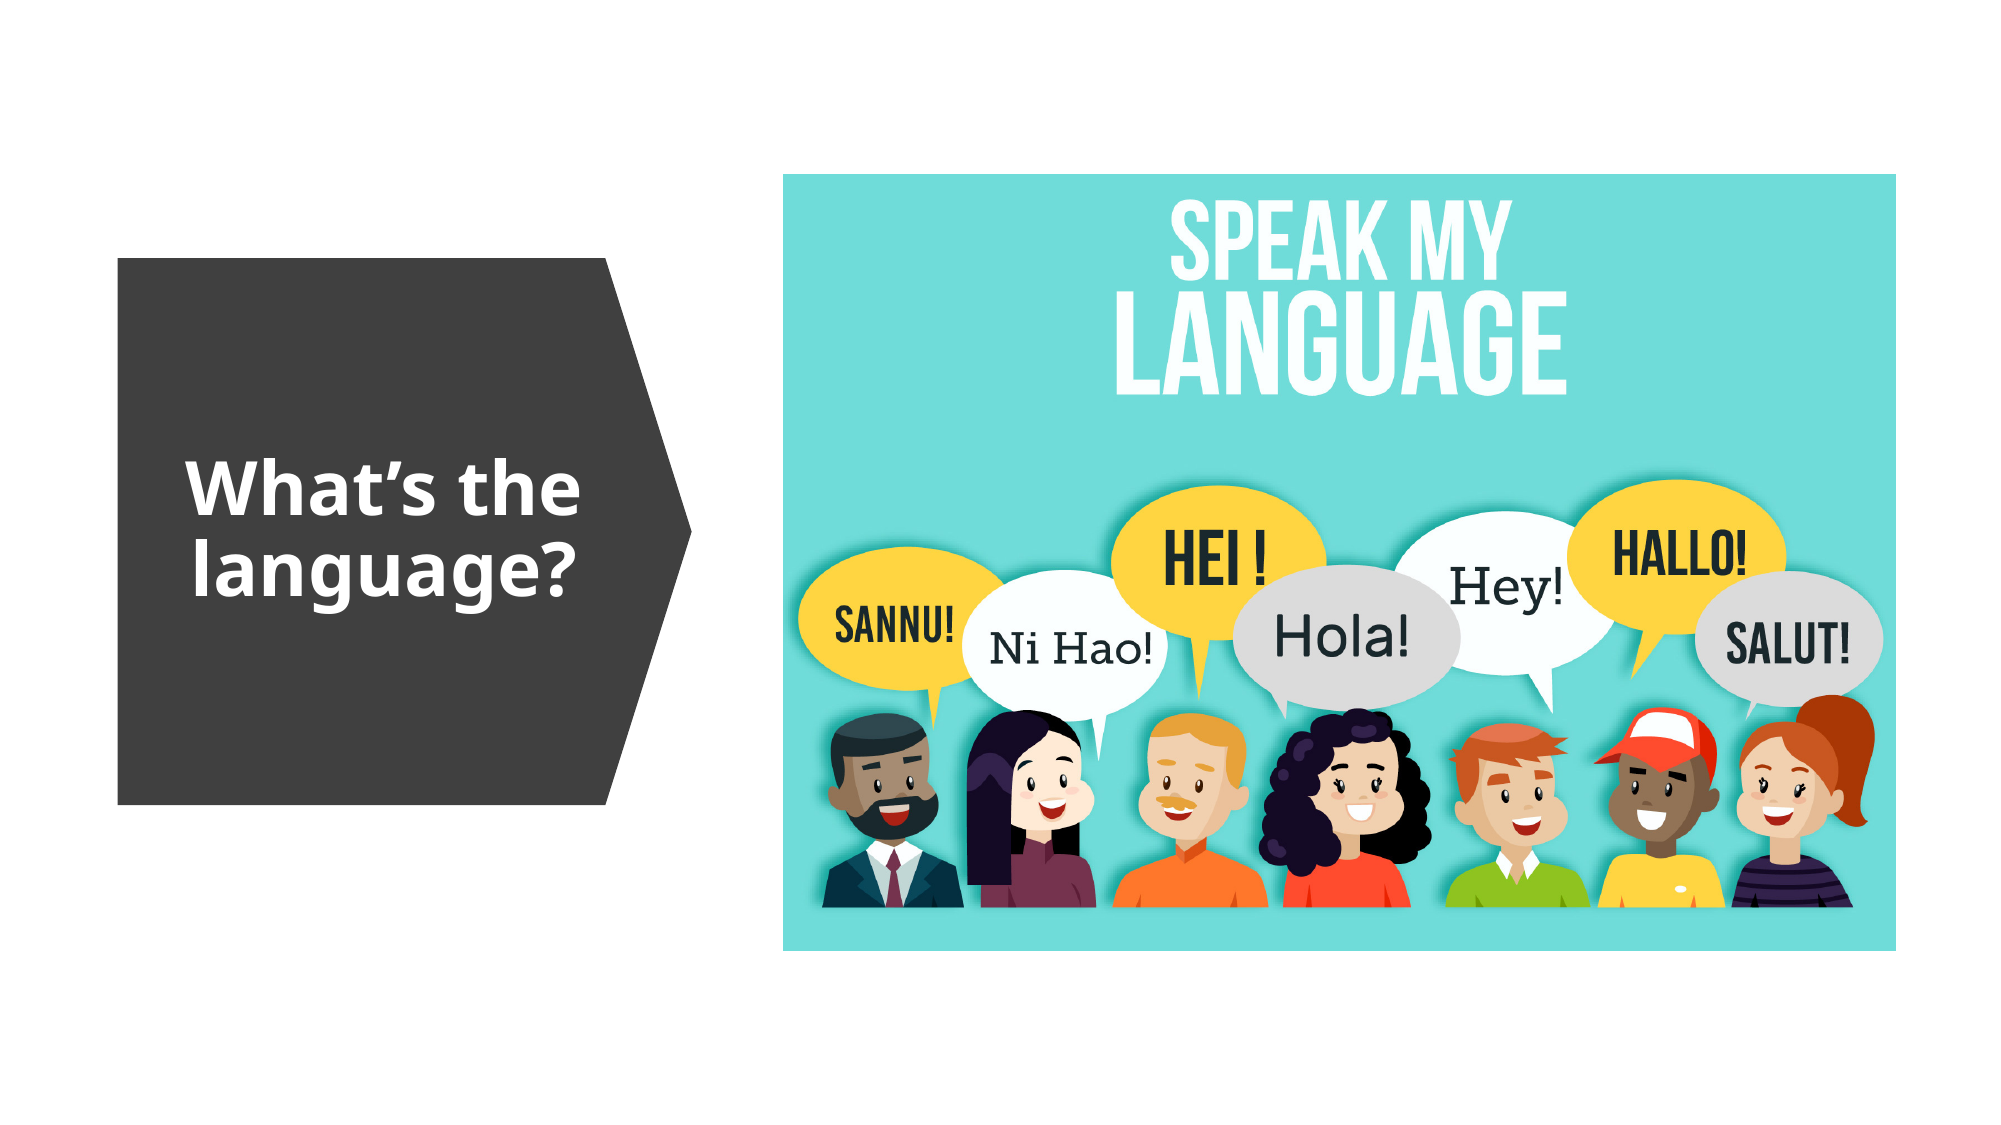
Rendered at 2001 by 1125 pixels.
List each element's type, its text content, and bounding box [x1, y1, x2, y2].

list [783, 174, 1896, 951]
title What’s the language? [168, 322, 601, 741]
text_box [116, 257, 693, 807]
